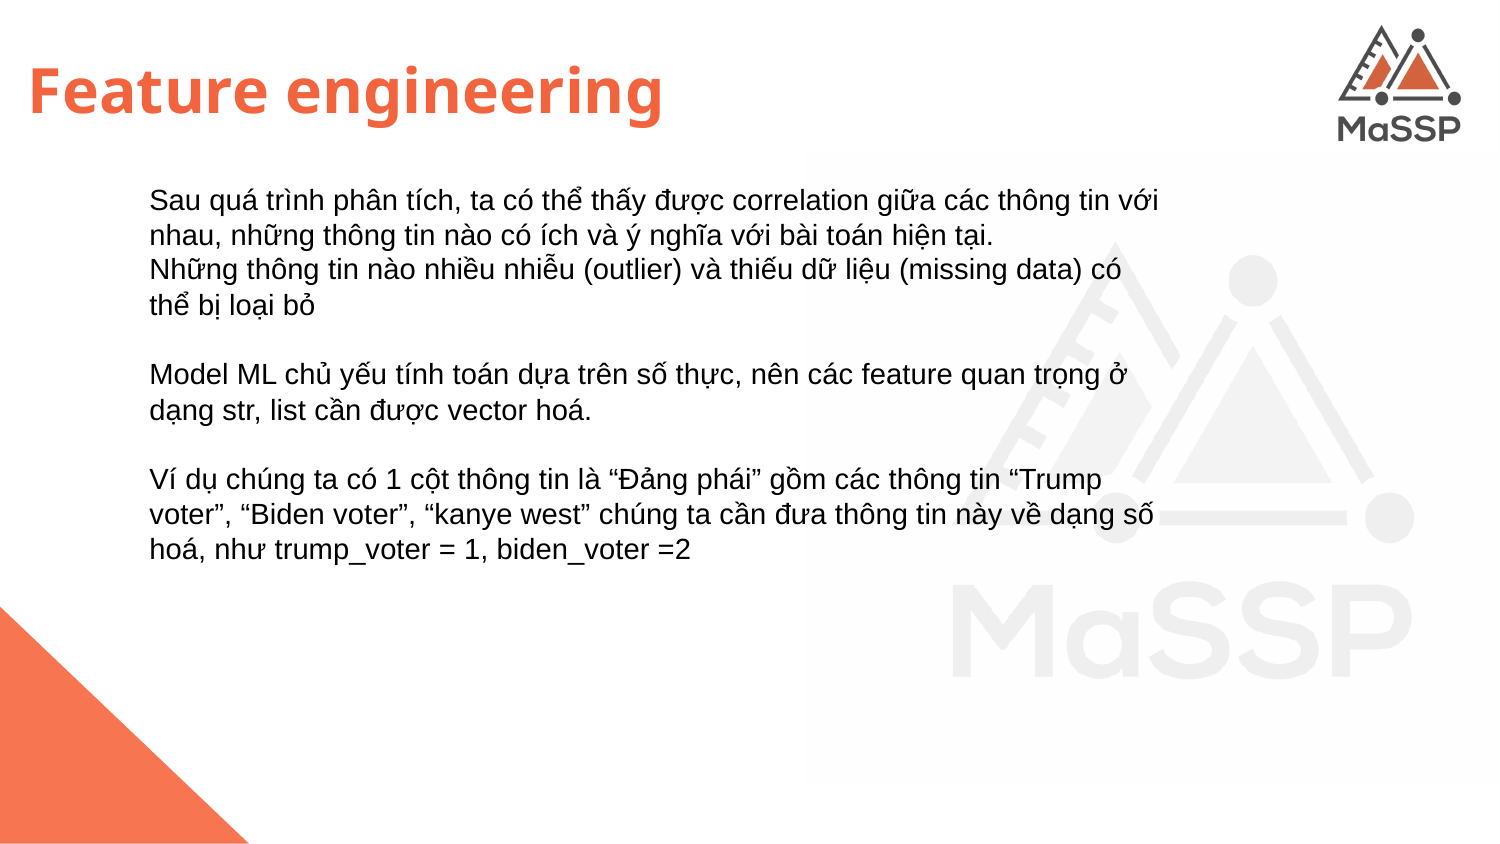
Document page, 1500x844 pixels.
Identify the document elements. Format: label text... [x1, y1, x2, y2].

text_box Sau quá trình phân tích, ta có thể thấy được correlation giữa các thông tin với nhau, những thông tin nào có ích và ý nghĩa với bài toán hiện tại. Những thông tin nào nhiều nhiễu (outlier) và thiếu dữ liệu (missing data) có thể bị loại bỏ Model ML chủ yếu tính toán dựa trên số thực, nên các feature quan trọng ở dạng str, list cần được vector hoá. Ví dụ chúng ta có 1 cột thông tin là “Đảng phái” gồm các thông tin “Trump voter”, “Biden voter”, “kanye west” chúng ta cần đưa thông tin này về dạng số hoá, như trump_voter = 1, biden_voter =2 [134, 173, 1183, 608]
title Feature engineering [12, 36, 1411, 139]
picture [1299, 1, 1500, 170]
